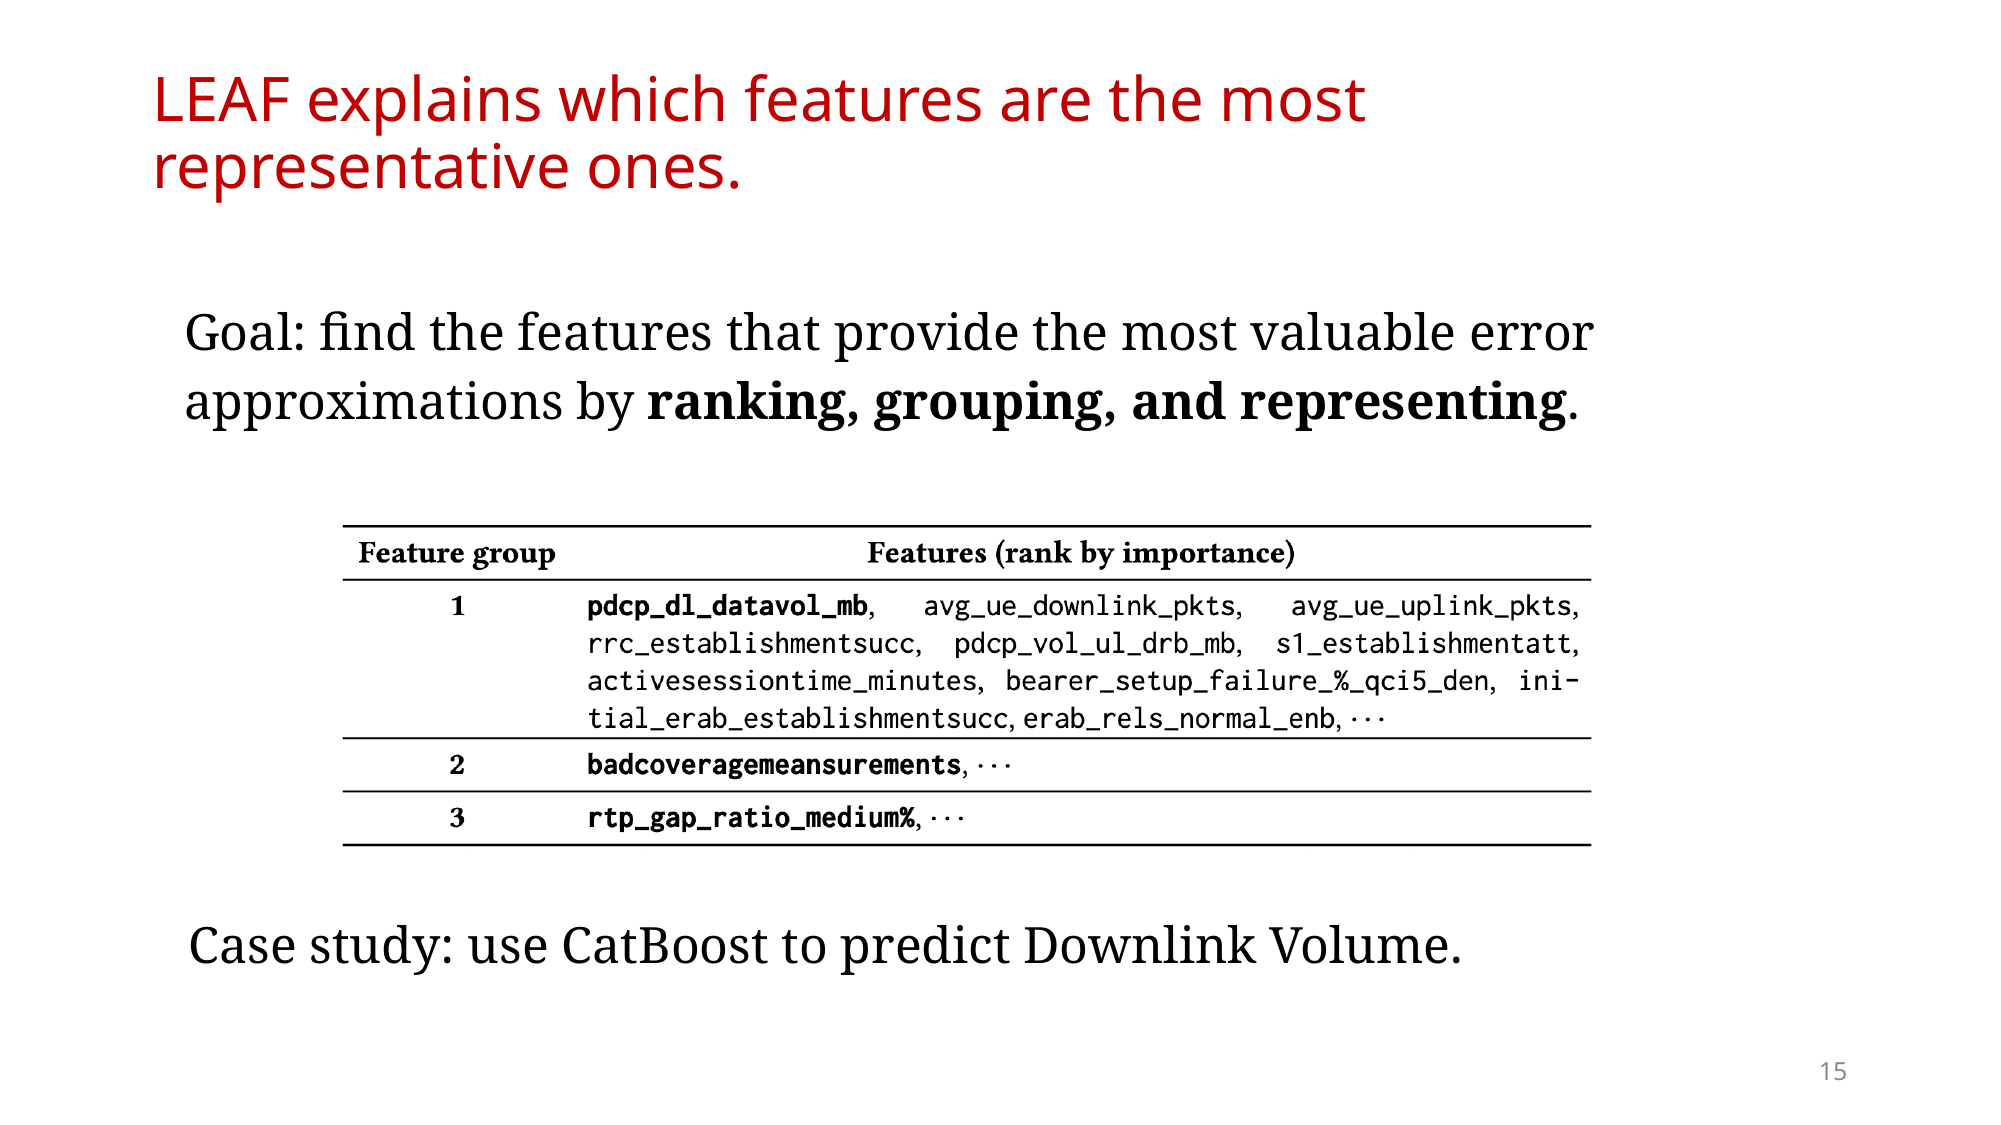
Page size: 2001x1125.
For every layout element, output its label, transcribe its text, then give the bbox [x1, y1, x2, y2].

text_box Case study: use CatBoost to predict Downlink Volume. [173, 912, 1489, 982]
text_box Goal: find the features that provide the most valuable error approximations by ranking, grouping, and representing. [150, 276, 1842, 514]
slide_number 15 [1412, 1042, 1863, 1103]
picture [329, 515, 1605, 854]
title LEAF explains which features are the most representative ones. [137, 59, 1435, 211]
